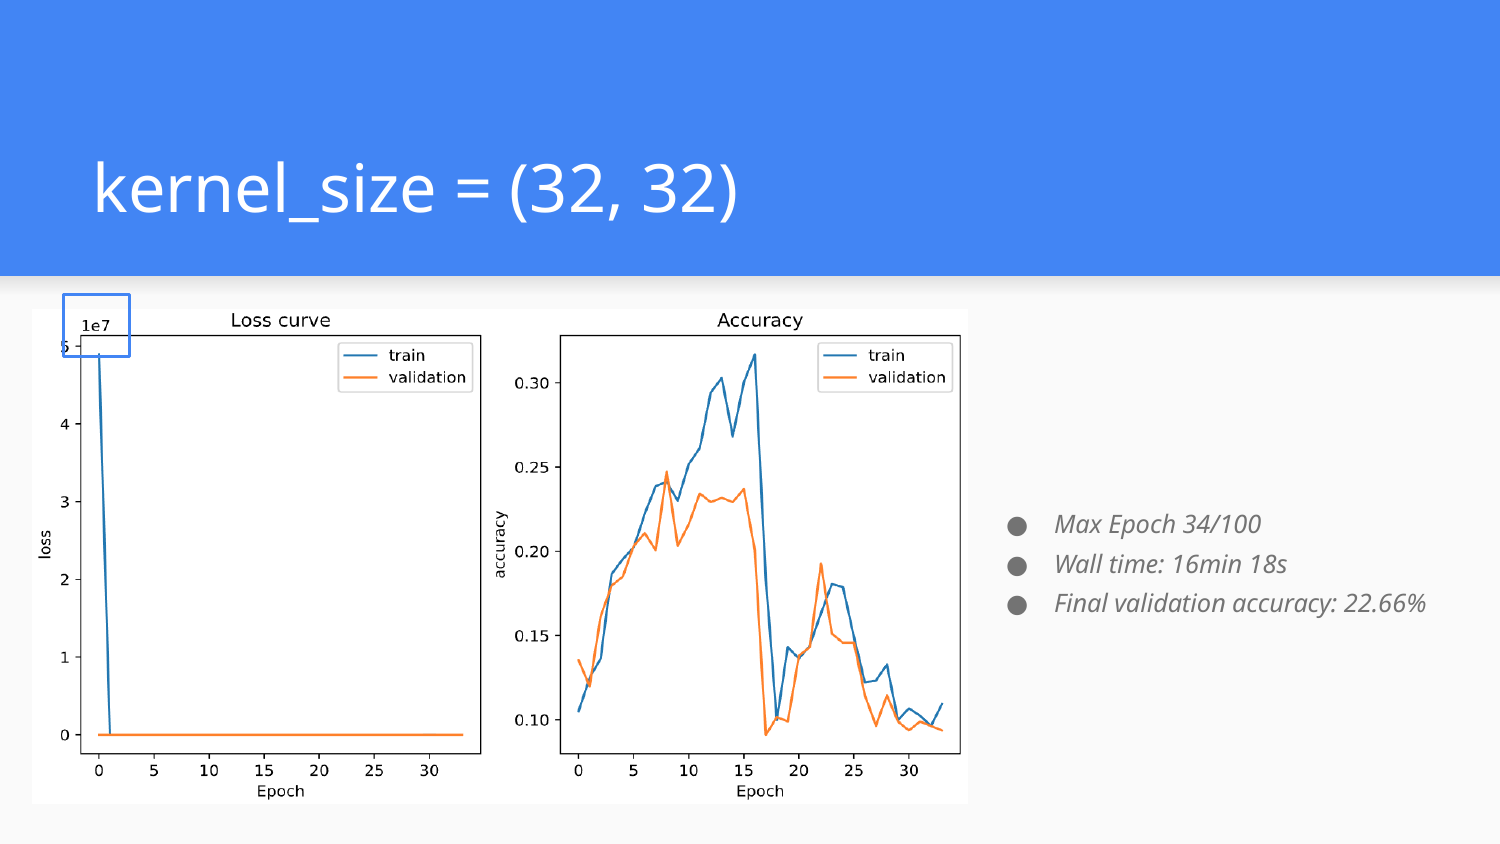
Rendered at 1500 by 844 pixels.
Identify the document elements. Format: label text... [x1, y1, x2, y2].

title kernel_size = (32, 32) [77, 121, 1427, 248]
text_box [63, 294, 130, 308]
picture [31, 309, 968, 804]
list Max Epoch 34/100 Wall time: 16min 18s Final validation accuracy: 22.66% [972, 486, 1495, 637]
